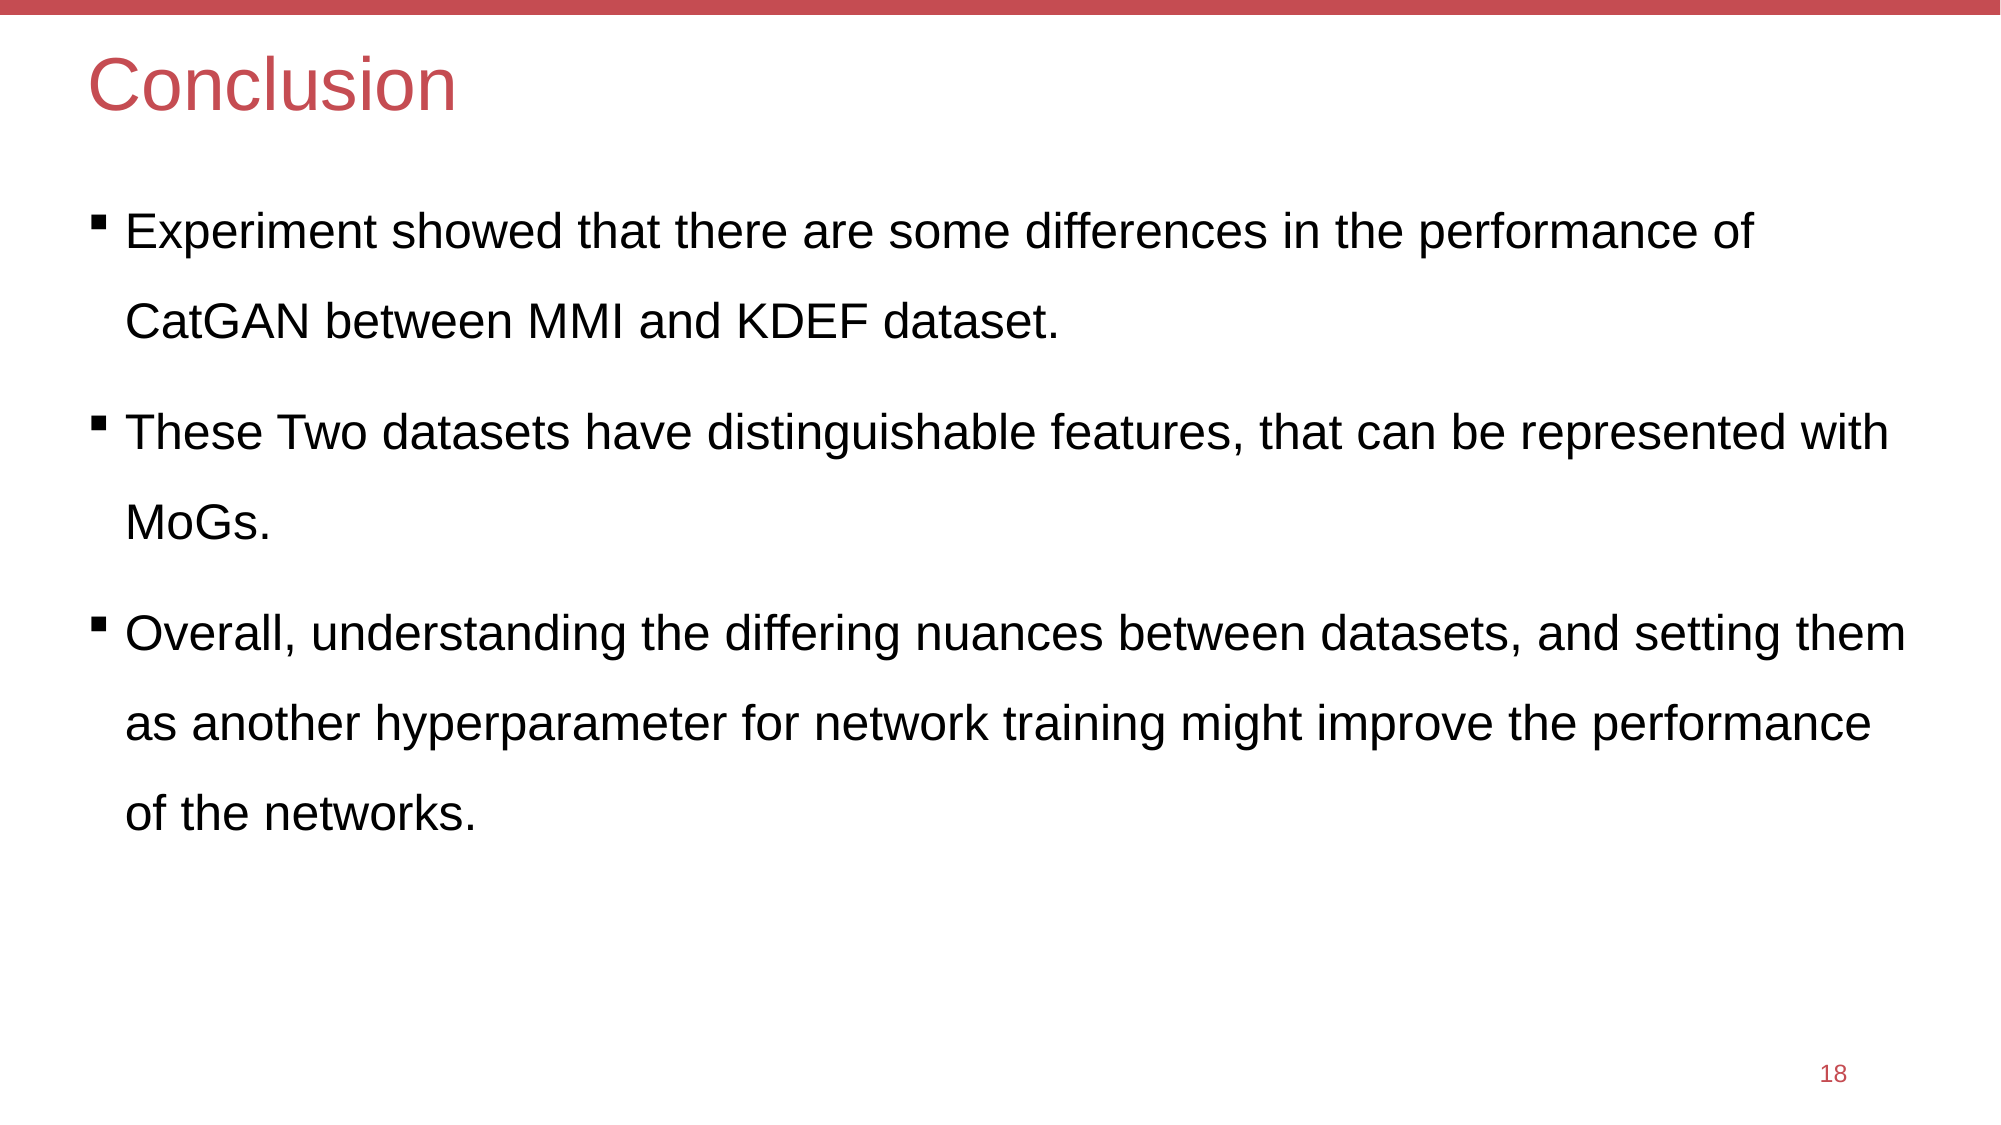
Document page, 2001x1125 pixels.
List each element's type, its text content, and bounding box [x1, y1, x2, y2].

list Experiment showed that there are some differences in the performance of CatGAN between MMI and KDEF dataset. These Two datasets have distinguishable features, that can be represented with MoGs. Overall, understanding the differing nuances between datasets, and setting them as another hyperparameter for network training might improve the performance of the networks. [72, 161, 1928, 981]
title Conclusion [72, 29, 1928, 144]
slide_number 17 [1797, 1042, 1863, 1103]
